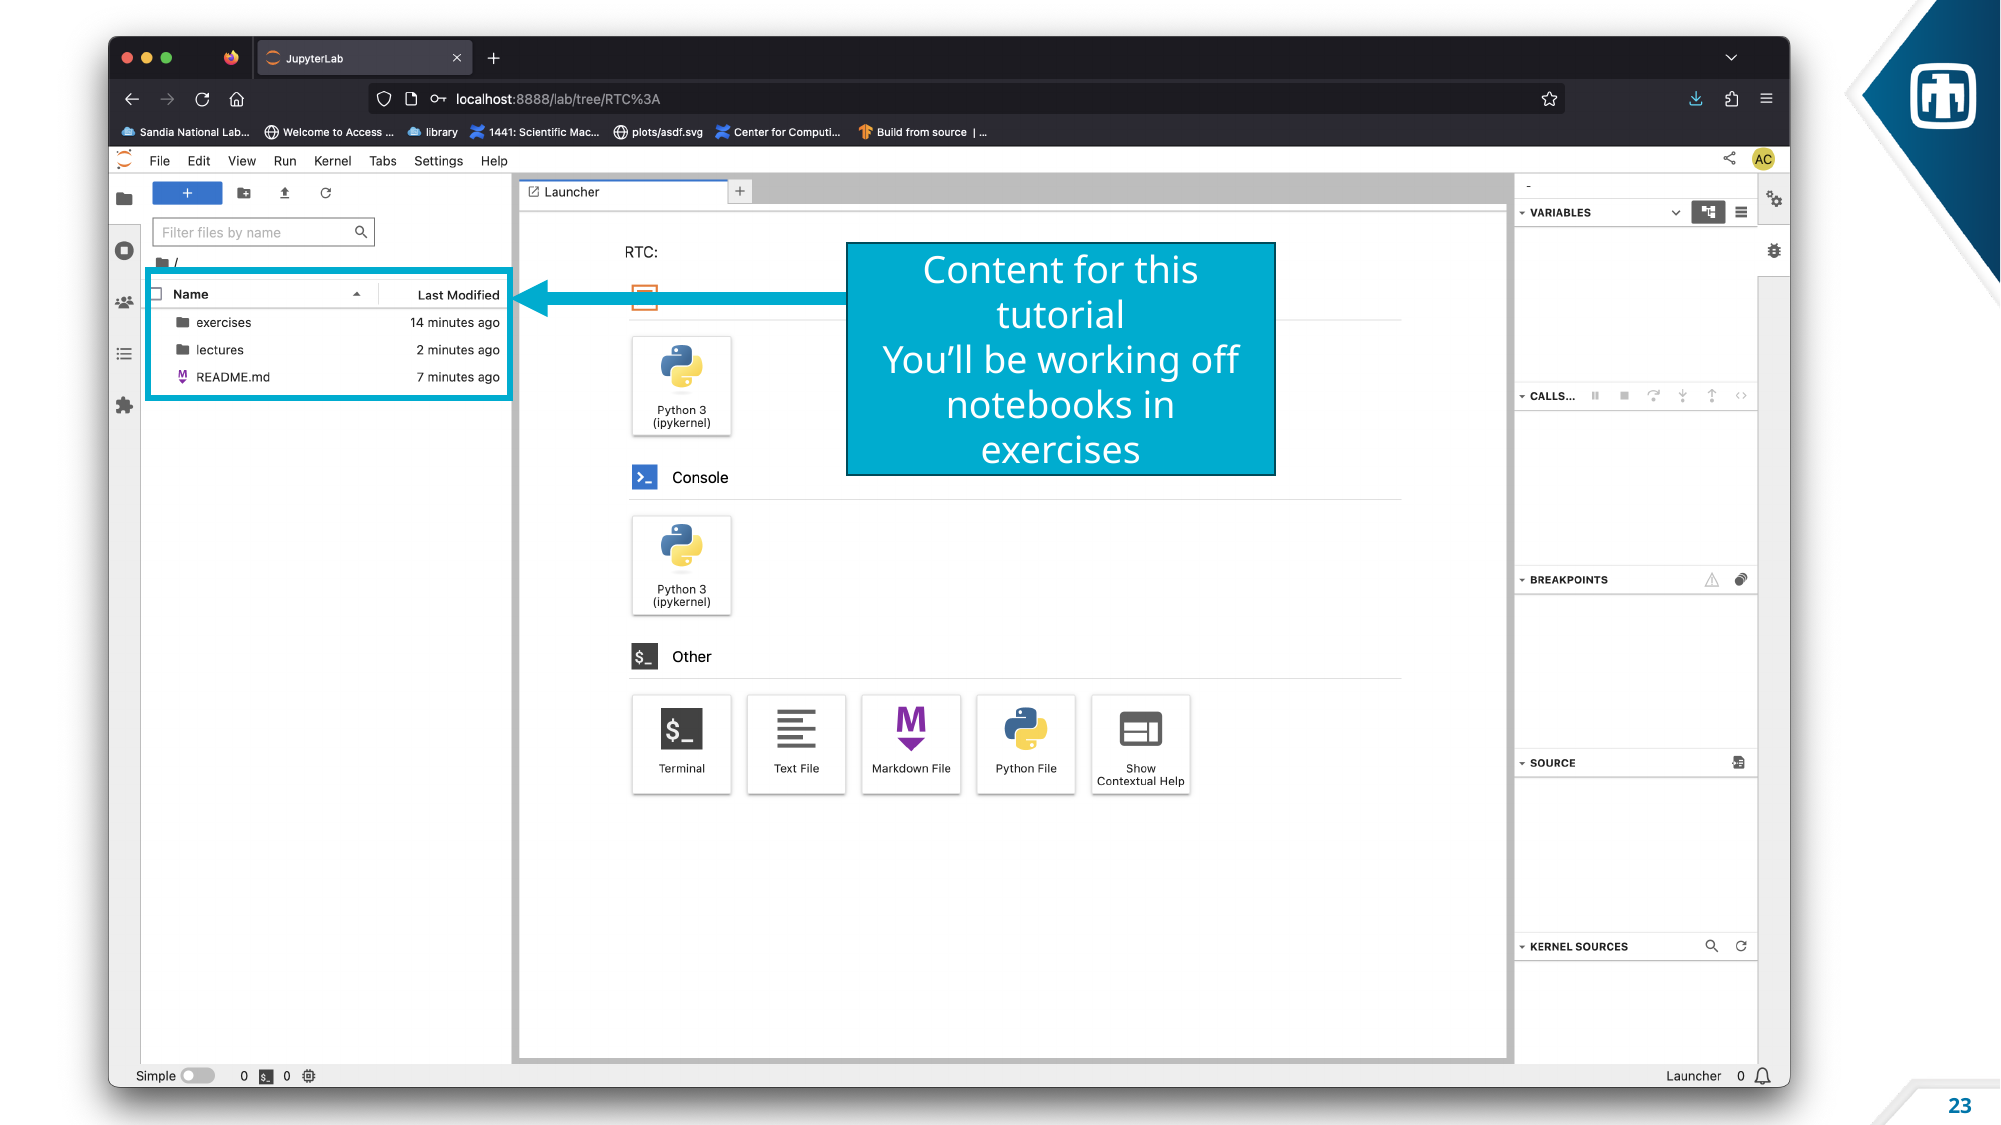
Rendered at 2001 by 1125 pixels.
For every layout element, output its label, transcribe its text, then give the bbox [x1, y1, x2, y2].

picture [0, 0, 2001, 1125]
slide_number 23 [1920, 1089, 2000, 1125]
